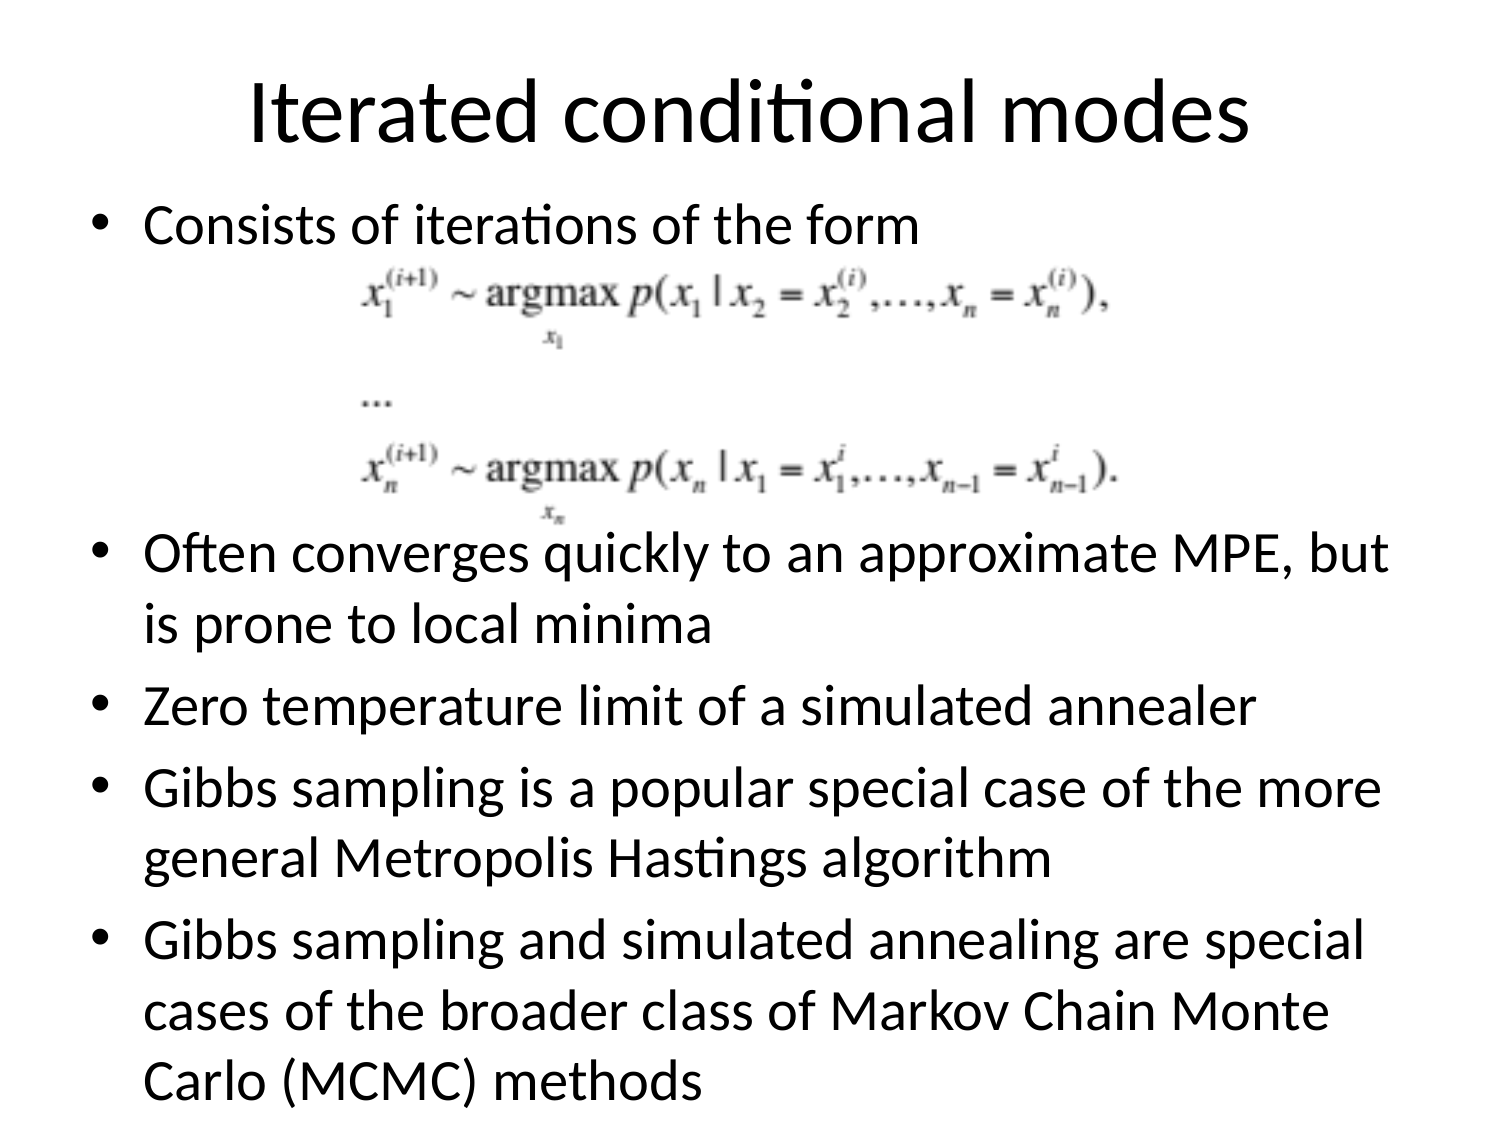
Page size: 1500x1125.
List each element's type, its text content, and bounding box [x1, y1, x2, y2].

list Consists of iterations of the form Often converges quickly to an approximate MPE, but is prone to local minima Zero temperature limit of a simulated annealer Gibbs sampling is a popular special case of the more general Metropolis Hastings algorithm Gibbs sampling and simulated annealing are special cases of the broader class of Markov Chain Monte Carlo (MCMC) methods [75, 178, 1425, 1125]
title Iterated conditional modes [75, 11, 1425, 178]
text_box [356, 257, 1123, 529]
